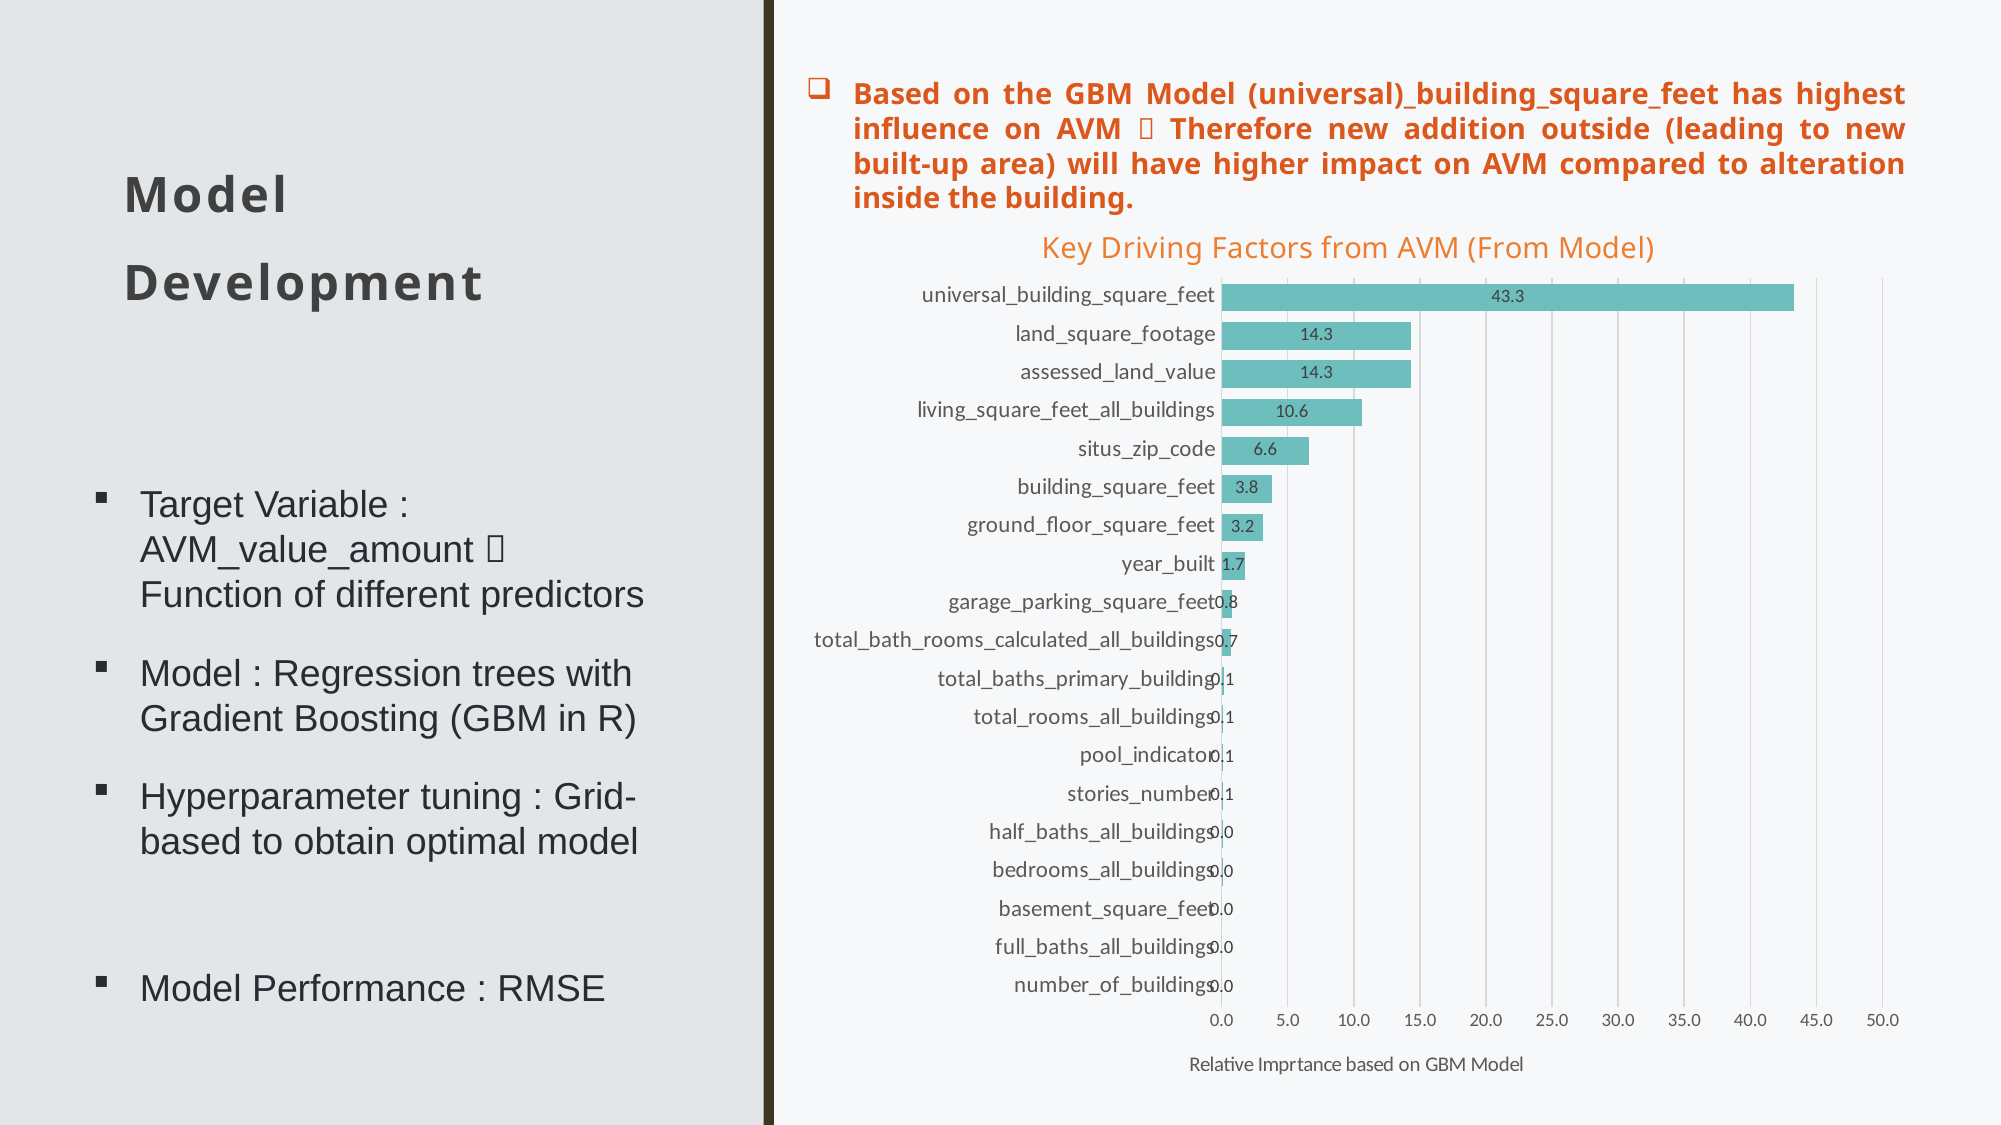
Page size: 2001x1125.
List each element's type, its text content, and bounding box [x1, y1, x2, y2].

text_box Model Performance : RMSE [78, 956, 666, 1016]
text_box Based on the GBM Model (universal)_building_square_feet has highest influence on AVM  Therefore new addition outside (leading to new built-up area) will have higher impact on AVM compared to alteration inside the building. [791, 67, 1922, 174]
chart [791, 174, 1922, 1108]
text_box Hyperparameter tuning : Grid-based to obtain optimal model [78, 764, 666, 870]
text_box Model : Regression trees with Gradient Boosting (GBM in R) [78, 641, 666, 746]
title Model Development [105, 115, 666, 327]
text_box Target Variable : AVM_value_amount  Function of different predictors [78, 472, 666, 622]
